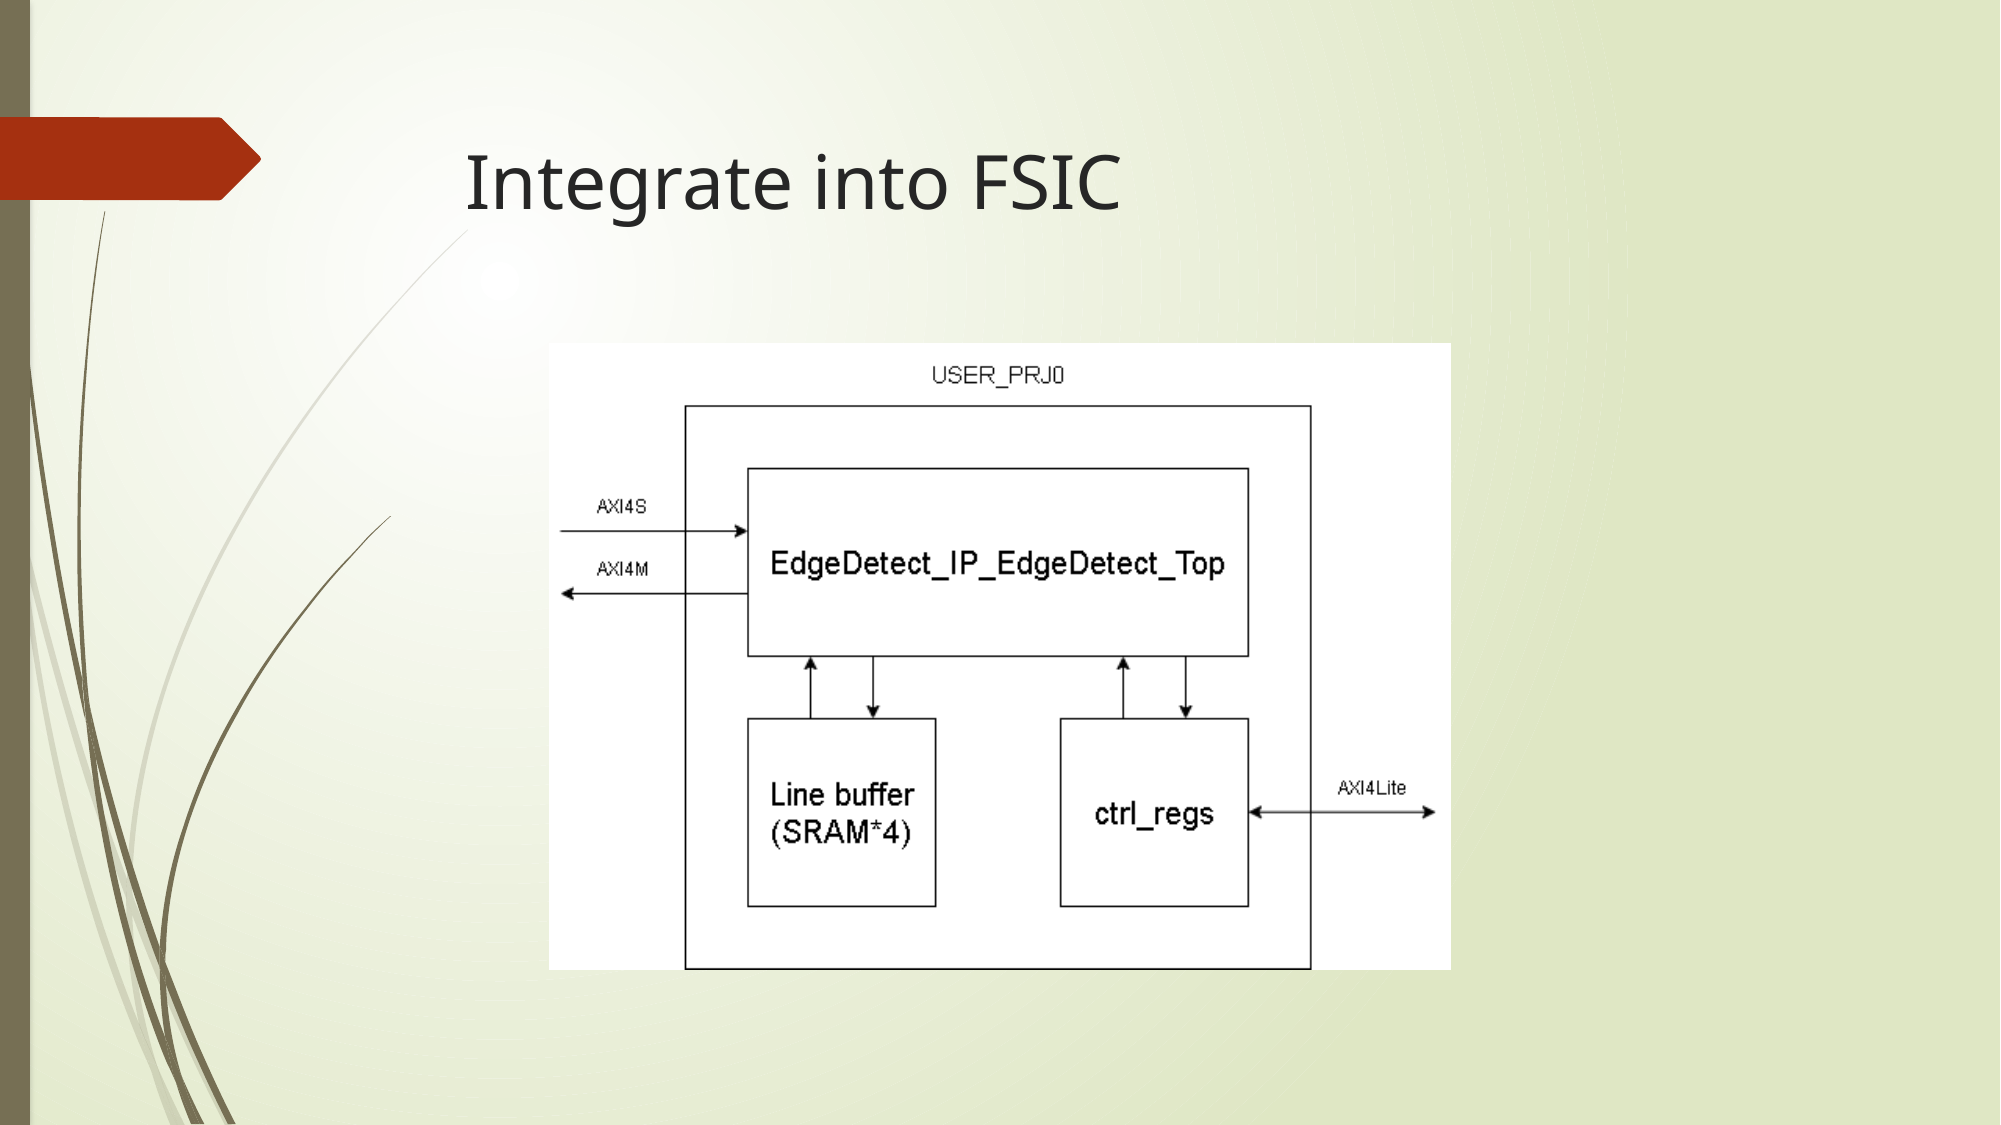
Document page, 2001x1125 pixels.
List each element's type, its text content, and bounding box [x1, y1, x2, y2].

text_box Integrate into FSIC [450, 127, 1913, 338]
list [548, 342, 1451, 970]
